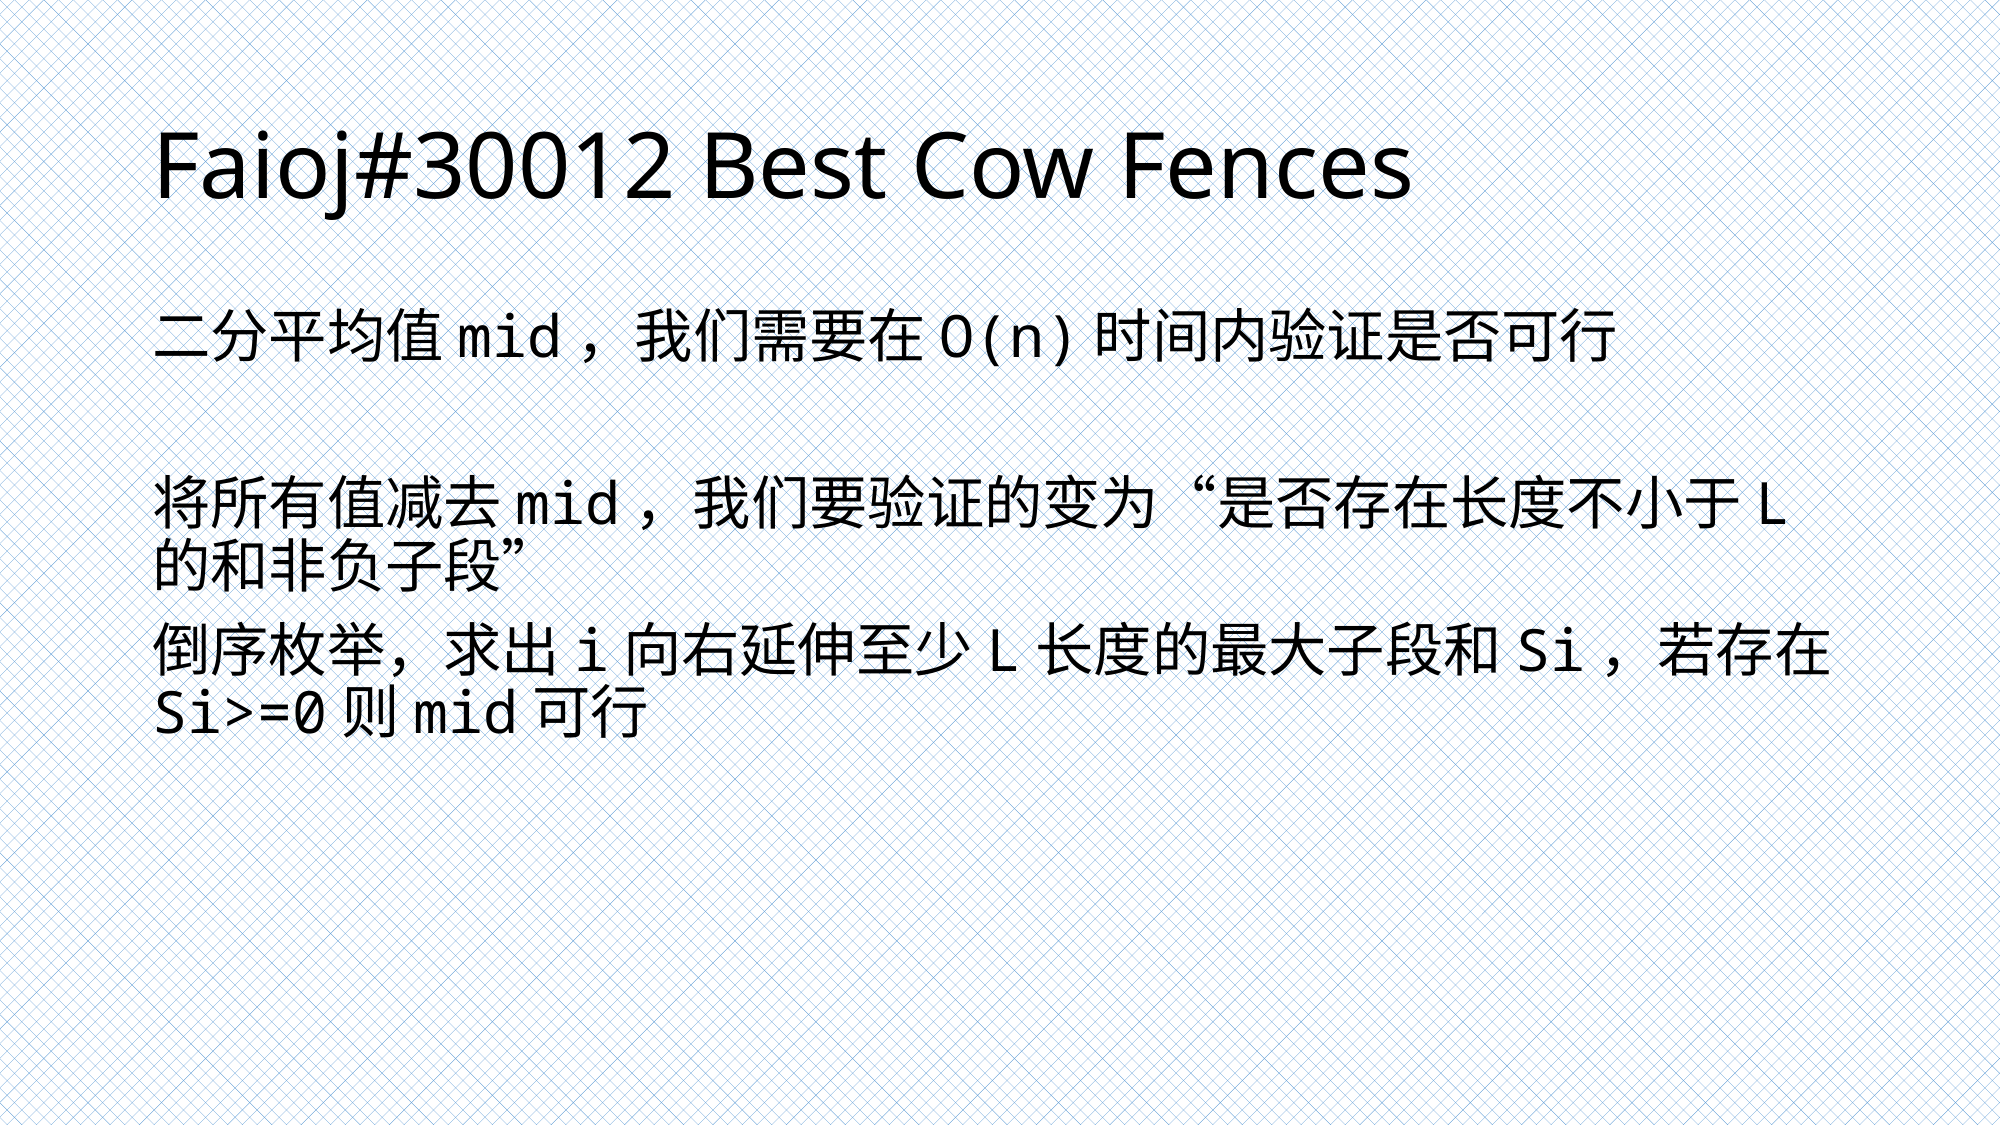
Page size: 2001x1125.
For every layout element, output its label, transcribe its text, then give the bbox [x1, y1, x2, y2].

list 二分平均值mid，我们需要在O(n)时间内验证是否可行 将所有值减去mid，我们要验证的变为“是否存在长度不小于L的和非负子段” 倒序枚举，求出i向右延伸至少L长度的最大子段和Si，若存在Si>=0则mid可行 [137, 299, 1863, 1014]
title Faioj#30012 Best Cow Fences [137, 59, 1863, 278]
